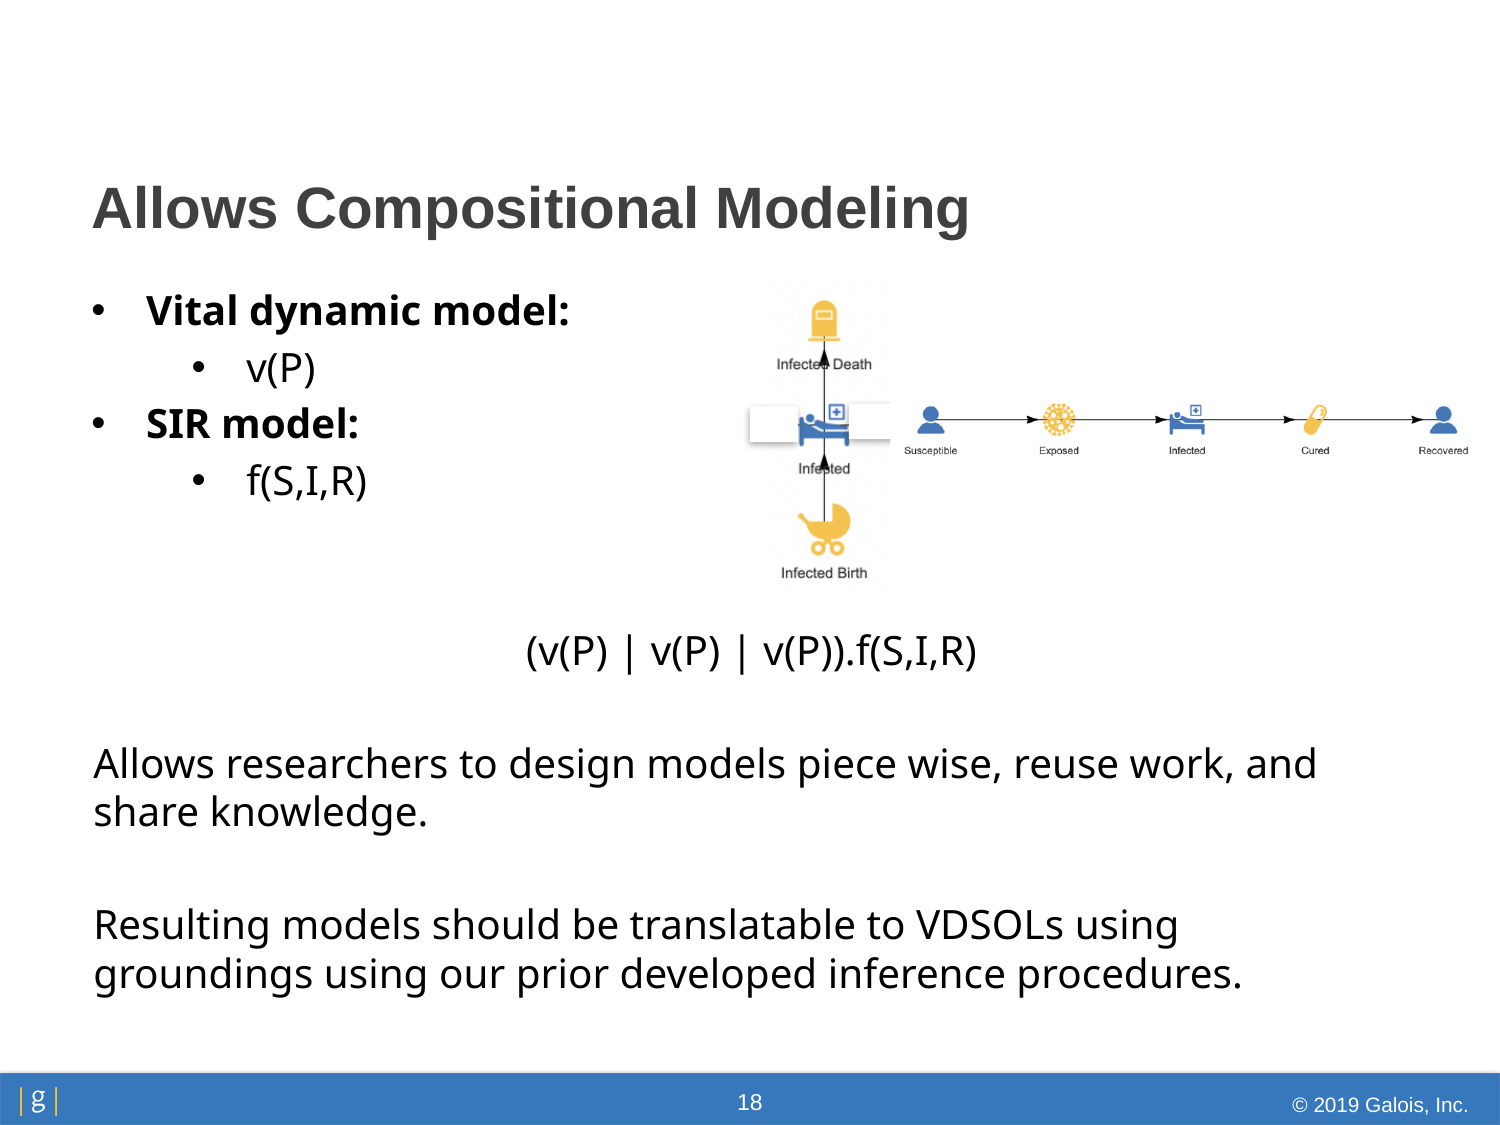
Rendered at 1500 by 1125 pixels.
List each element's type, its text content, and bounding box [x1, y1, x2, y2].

title Allows Compositional Modeling [76, 172, 1426, 239]
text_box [749, 277, 897, 597]
picture [889, 382, 1483, 467]
list Vital dynamic model: v(P) SIR model: f(S,I,R) (v(P) | v(P) | v(P)).f(S,I,R) Allows researchers to design models piece wise, reuse work, and share knowledge. Resulting models should be translatable to VDSOLs using groundings using our prior developed inference procedures. [76, 277, 1426, 1005]
picture [20, 1087, 57, 1116]
